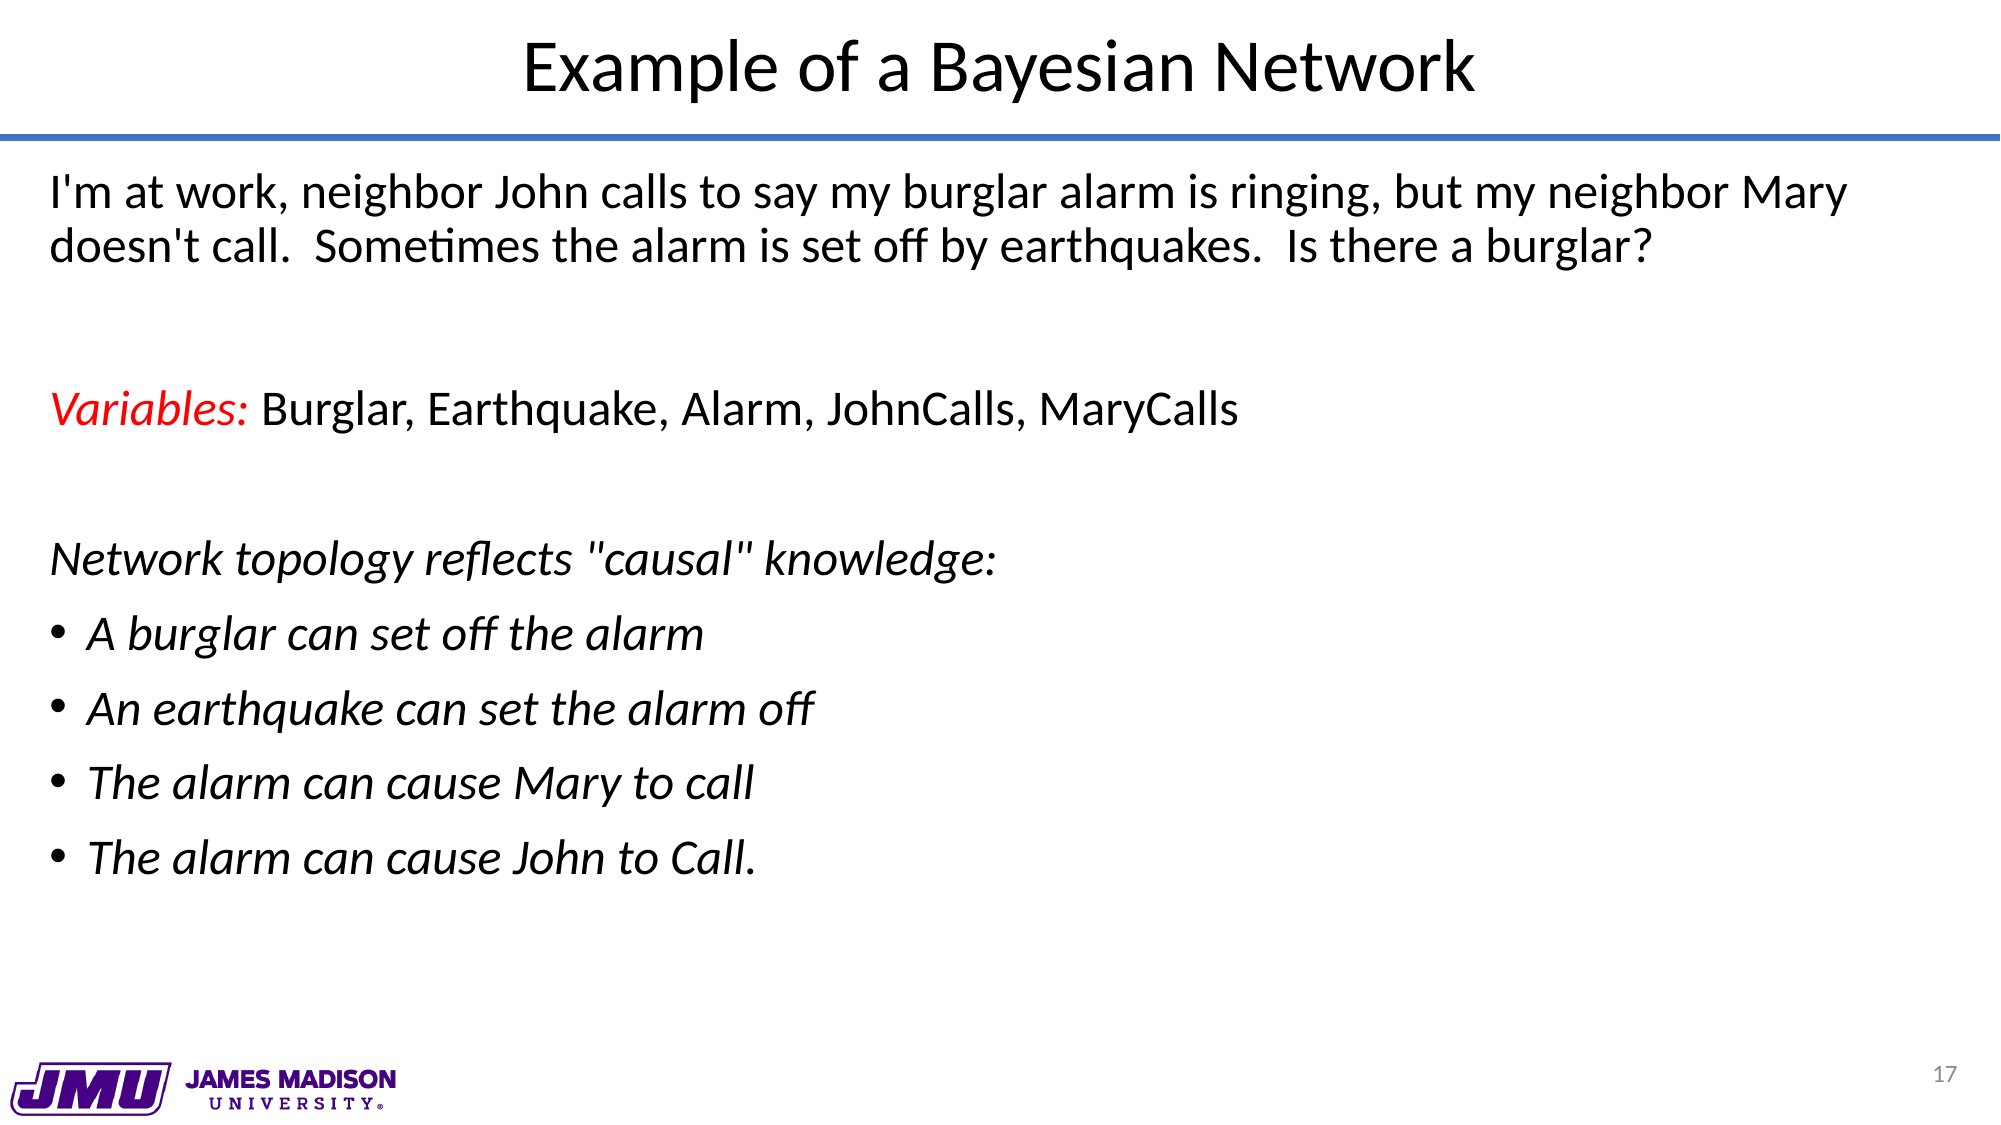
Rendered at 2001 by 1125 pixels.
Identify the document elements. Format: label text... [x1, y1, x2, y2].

text_box I'm at work, neighbor John calls to say my burglar alarm is ringing, but my neighbor Mary doesn't call. Sometimes the alarm is set off by earthquakes. Is there a burglar? [34, 158, 1868, 286]
title Example of a Bayesian Network [0, 0, 2000, 134]
picture [0, 1042, 410, 1125]
slide_number 17 [1870, 1042, 1973, 1103]
text_box Variables: Burglar, Earthquake, Alarm, JohnCalls, MaryCalls Network topology reflects "causal" knowledge: A burglar can set off the alarm An earthquake can set the alarm off The alarm can cause Mary to call The alarm can cause John to Call. [34, 375, 1868, 681]
